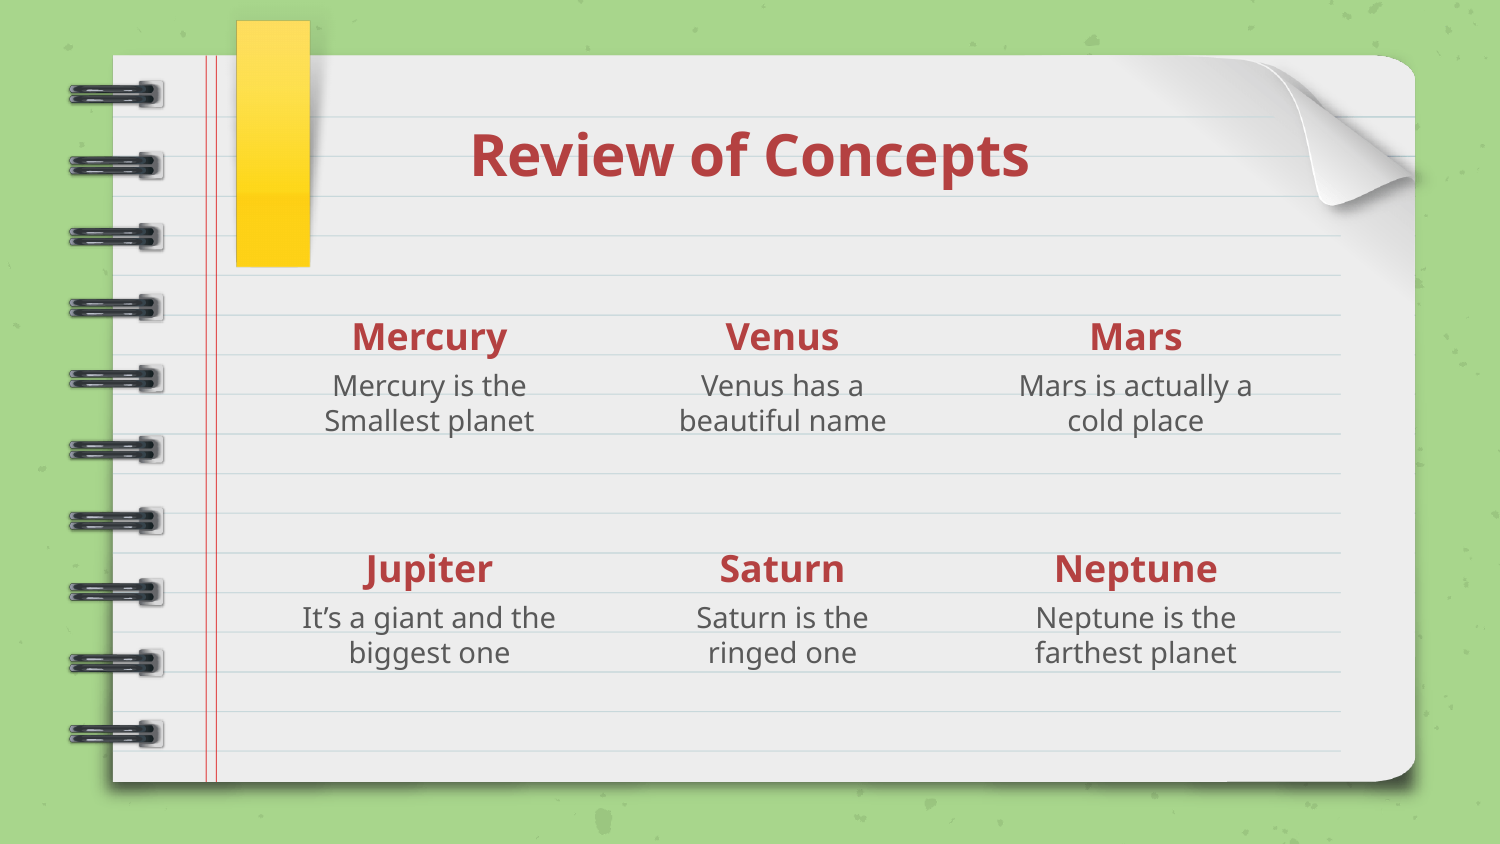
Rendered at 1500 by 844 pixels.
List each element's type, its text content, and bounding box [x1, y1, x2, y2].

title Mercury [273, 293, 587, 352]
subtitle It’s a giant and the biggest one [273, 584, 587, 696]
title Neptune [979, 525, 1293, 584]
subtitle Mercury is the Smallest planet [273, 352, 587, 464]
picture [63, 0, 1437, 822]
subtitle Neptune is the farthest planet [979, 584, 1293, 696]
subtitle Venus has a beautiful name [626, 352, 940, 464]
title Jupiter [273, 525, 587, 584]
subtitle Mars is actually a cold place [979, 352, 1293, 464]
title Venus [626, 293, 940, 352]
title Saturn [626, 525, 940, 584]
title Mars [979, 293, 1293, 352]
title Review of Concepts [448, 116, 1122, 211]
subtitle Saturn is the ringed one [626, 584, 940, 696]
